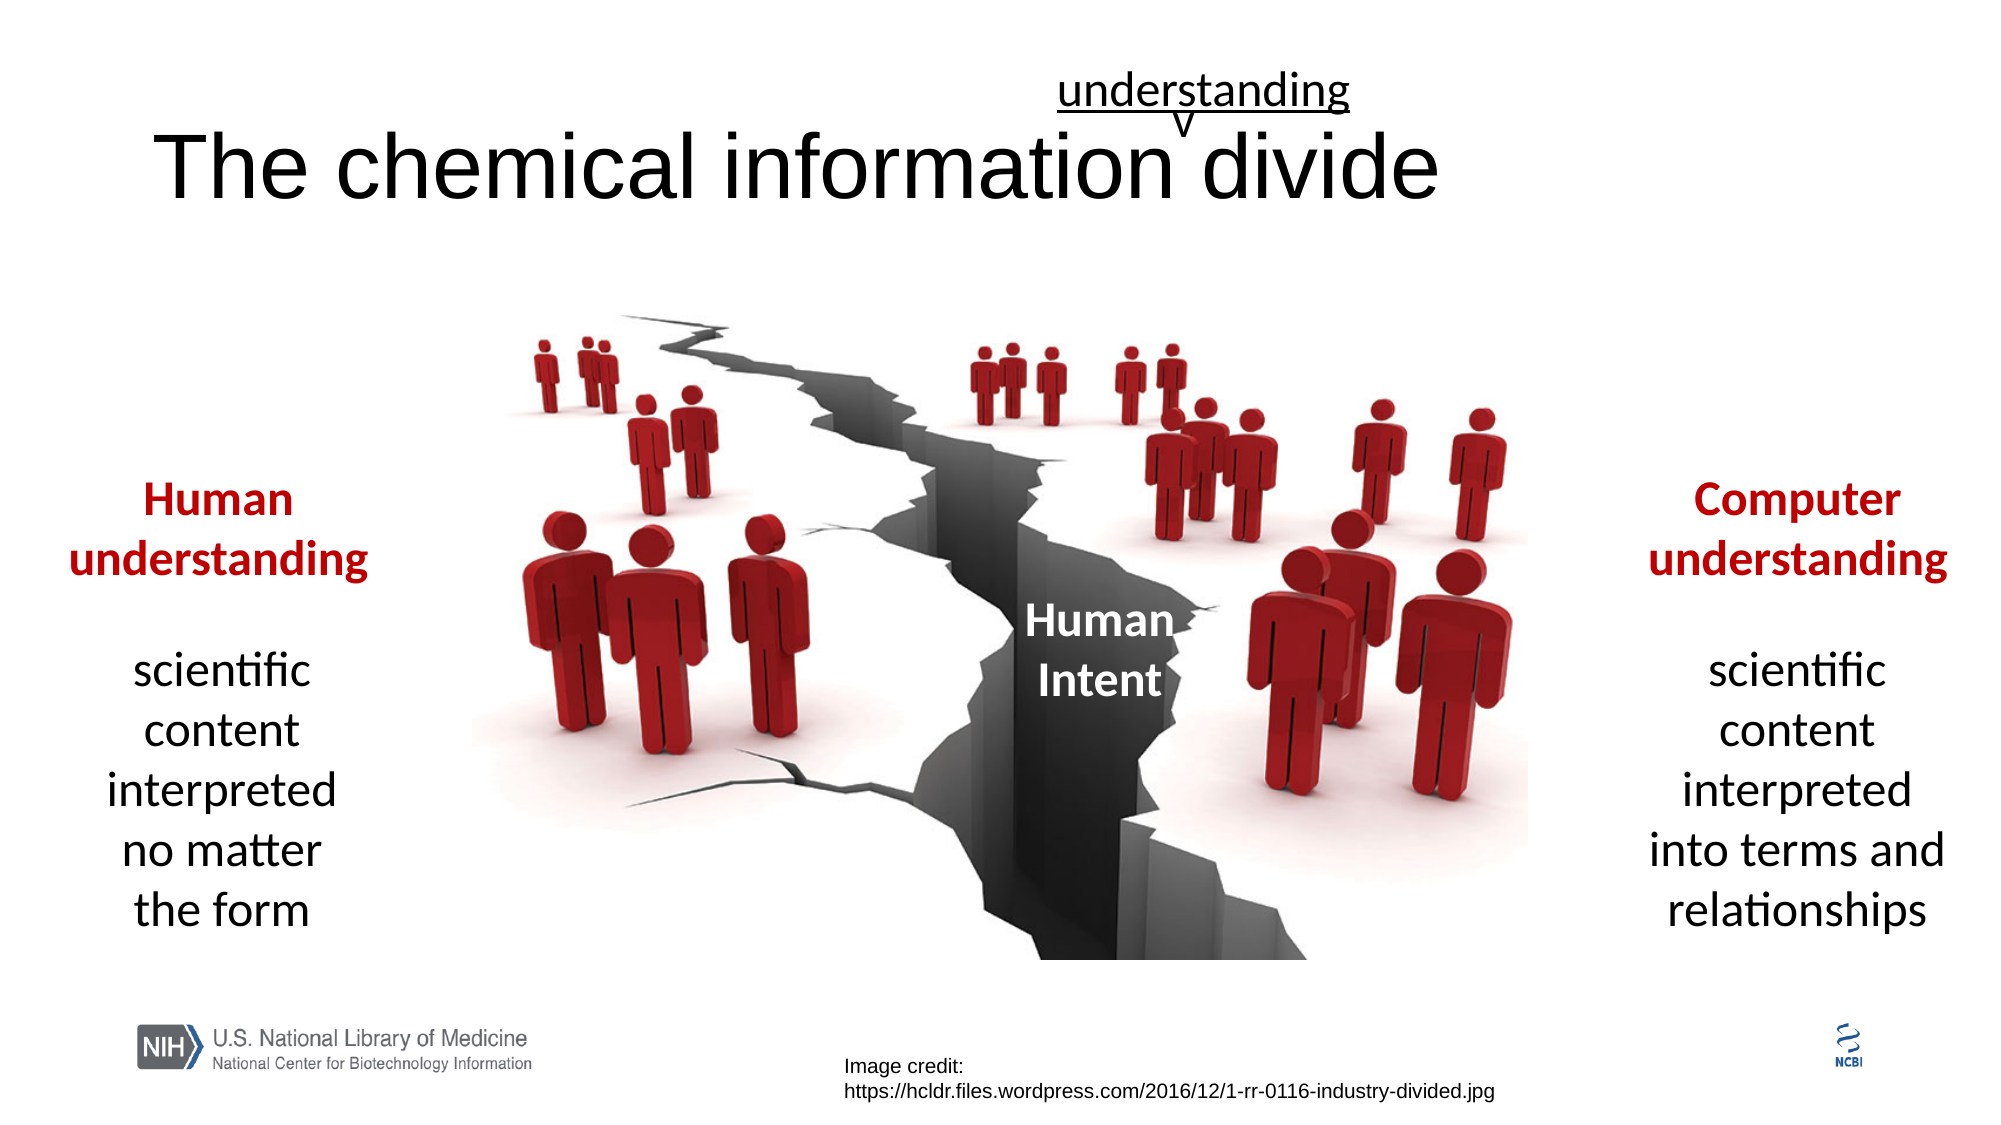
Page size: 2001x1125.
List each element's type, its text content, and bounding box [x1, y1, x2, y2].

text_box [1040, 49, 1367, 156]
text_box Human understanding [53, 458, 384, 594]
text_box Image credit: https://hcldr.files.wordpress.com/2016/12/1-rr-0116-industry-divided.jpg [829, 1044, 1528, 1110]
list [472, 315, 1528, 960]
text_box Computer understanding [1633, 458, 1963, 594]
title The chemical information divide [137, 59, 1863, 278]
text_box scientific content interpreted into terms and relationships [1633, 629, 1962, 944]
text_box scientific content interpreted no matter the form [77, 629, 367, 944]
